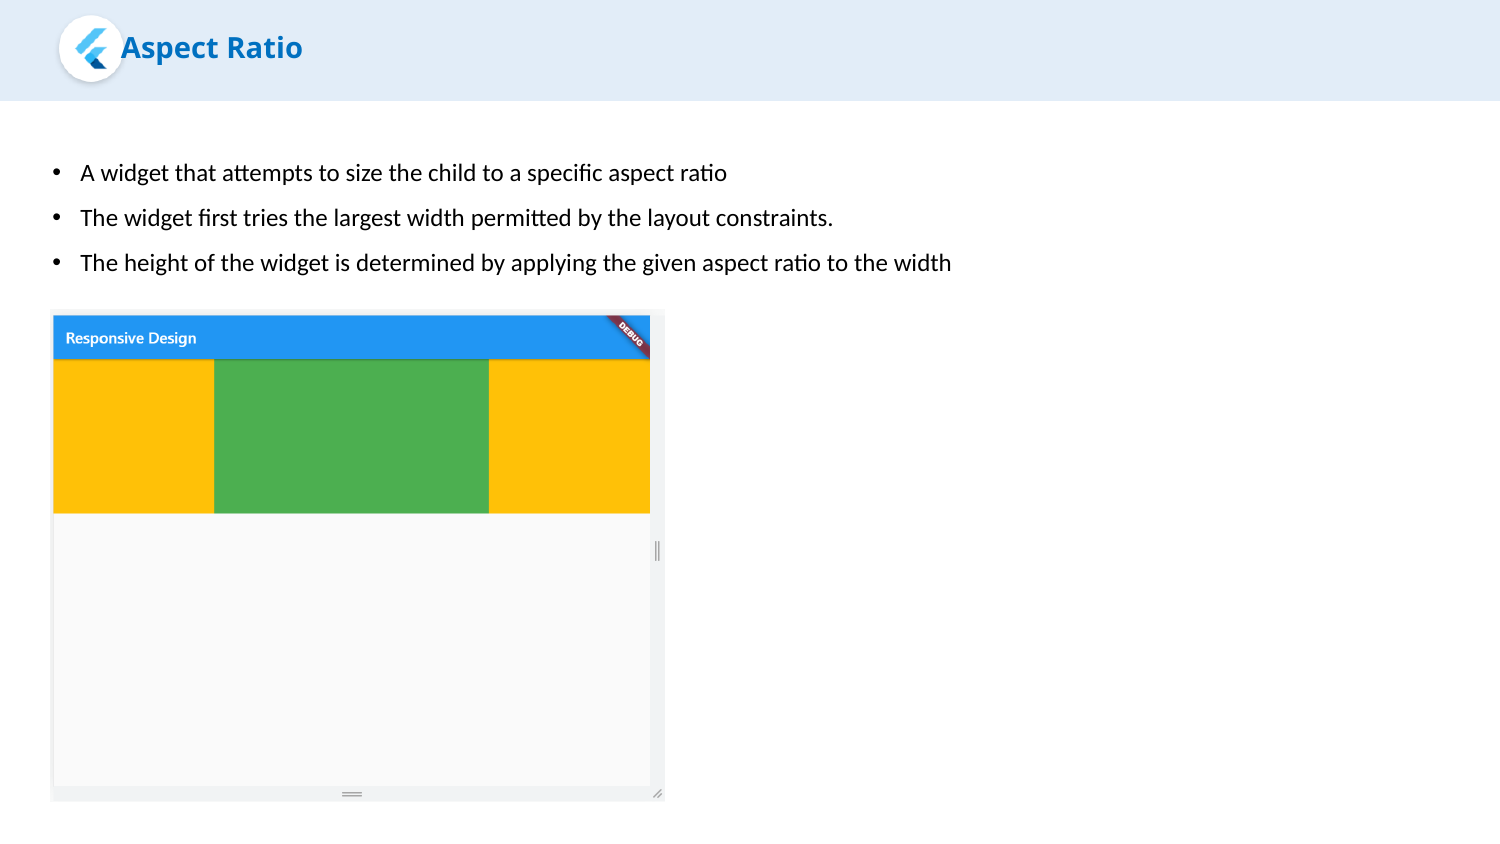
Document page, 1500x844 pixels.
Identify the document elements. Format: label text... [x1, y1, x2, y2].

text_box Aspect Ratio [106, 21, 319, 72]
text_box A widget that attempts to size the child to a specific aspect ratio The widget first tries the largest width permitted by the layout constraints. The height of the widget is determined by applying the given aspect ratio to the width [37, 134, 1463, 329]
picture [0, 0, 1500, 844]
